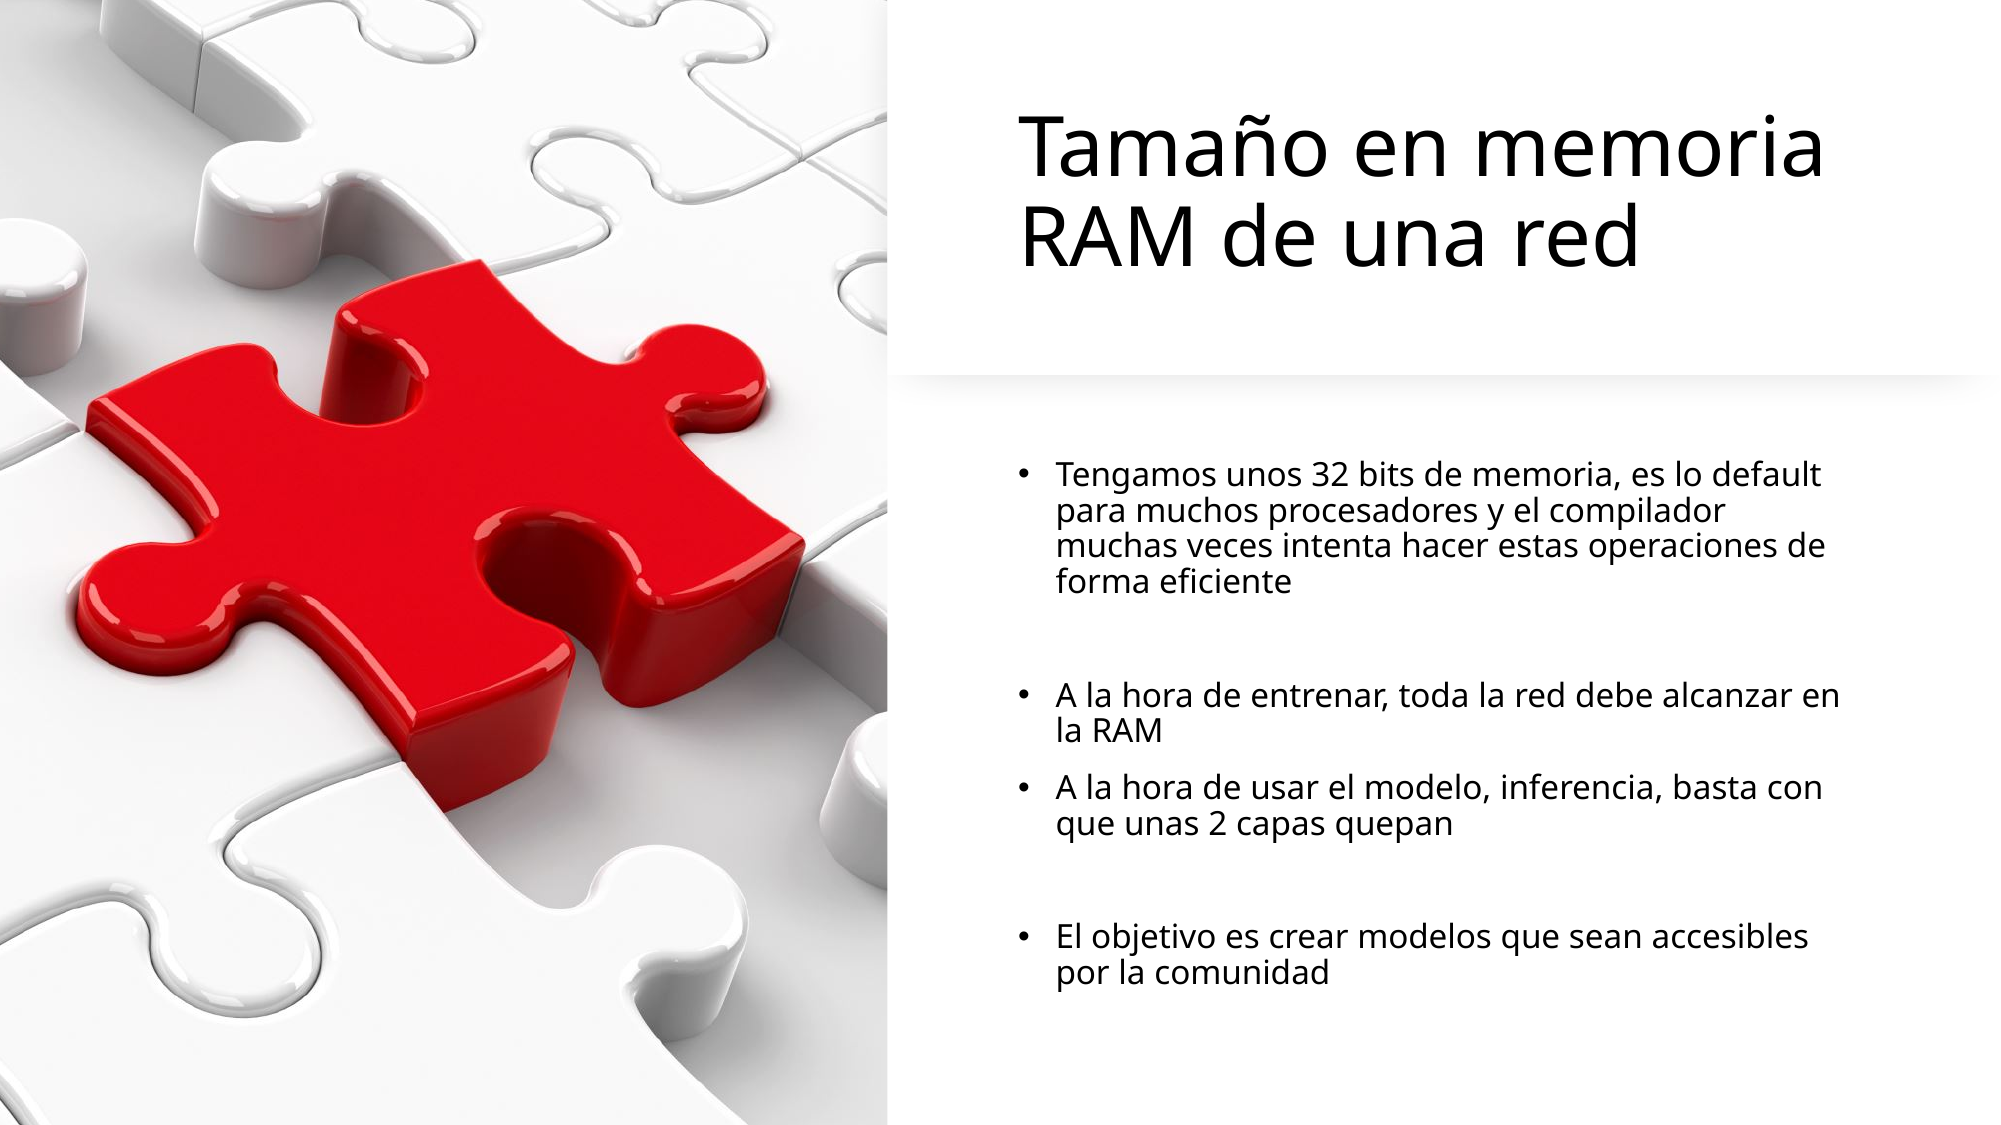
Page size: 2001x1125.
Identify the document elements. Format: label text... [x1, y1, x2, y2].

title Tamaño en memoria RAM de una red [1003, 66, 1900, 323]
picture [0, 0, 888, 1125]
text_box [888, 0, 2000, 376]
text_box [888, 376, 2000, 1125]
list Tengamos unos 32 bits de memoria, es lo default para muchos procesadores y el compilador muchas veces intenta hacer estas operaciones de forma eficiente A la hora de entrenar, toda la red debe alcanzar en la RAM A la hora de usar el modelo, inferencia, basta con que unas 2 capas quepan El objetivo es crear modelos que sean accesibles por la comunidad [1003, 450, 1864, 1024]
